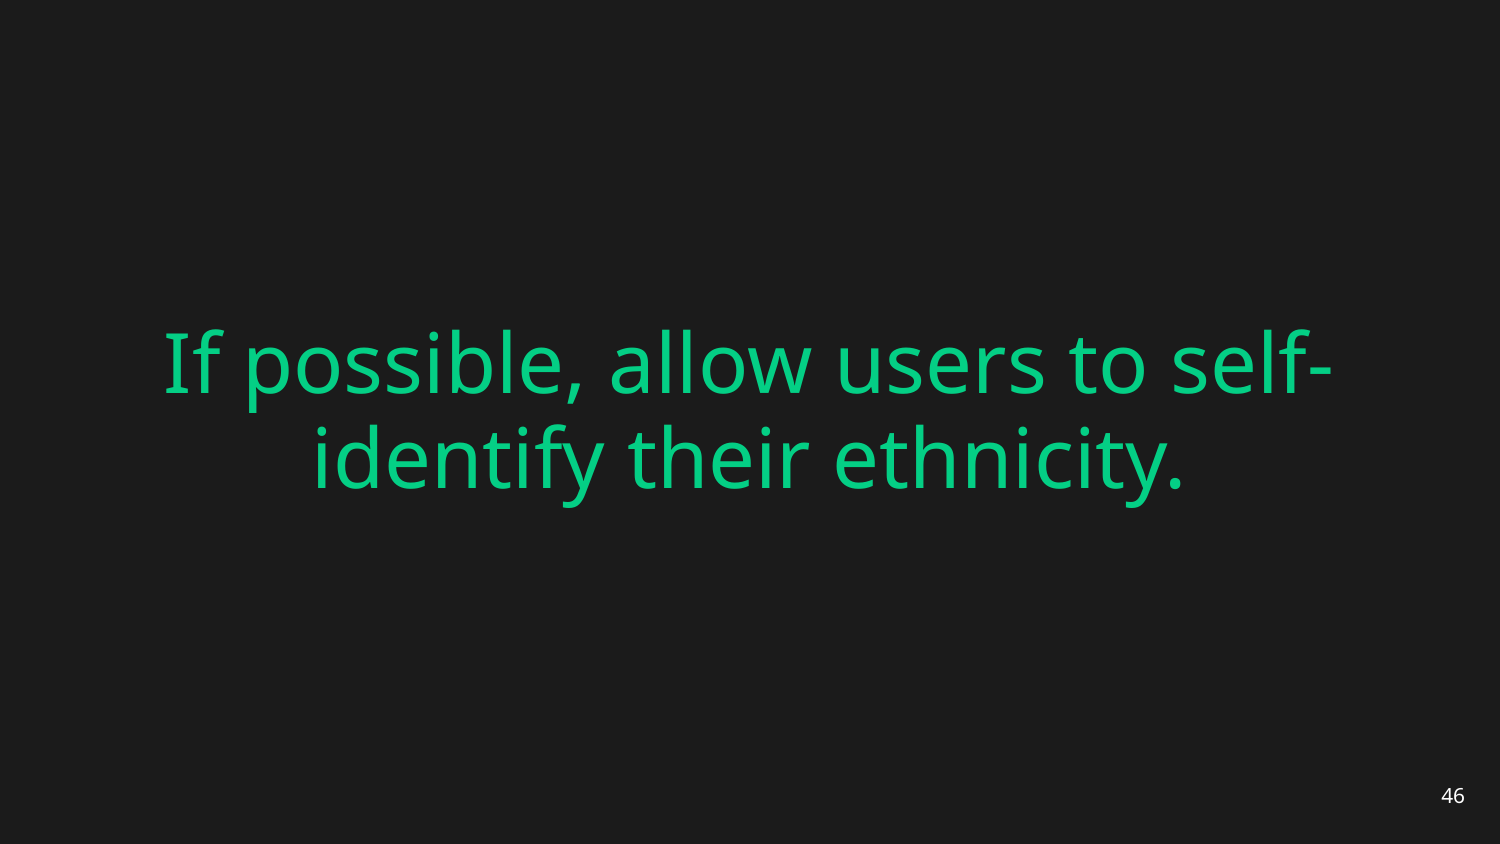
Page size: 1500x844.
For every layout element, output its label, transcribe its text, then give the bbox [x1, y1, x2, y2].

slide_number 46 [1389, 764, 1480, 830]
title If possible, allow users to self-identify their ethnicity. [51, 72, 1449, 753]
